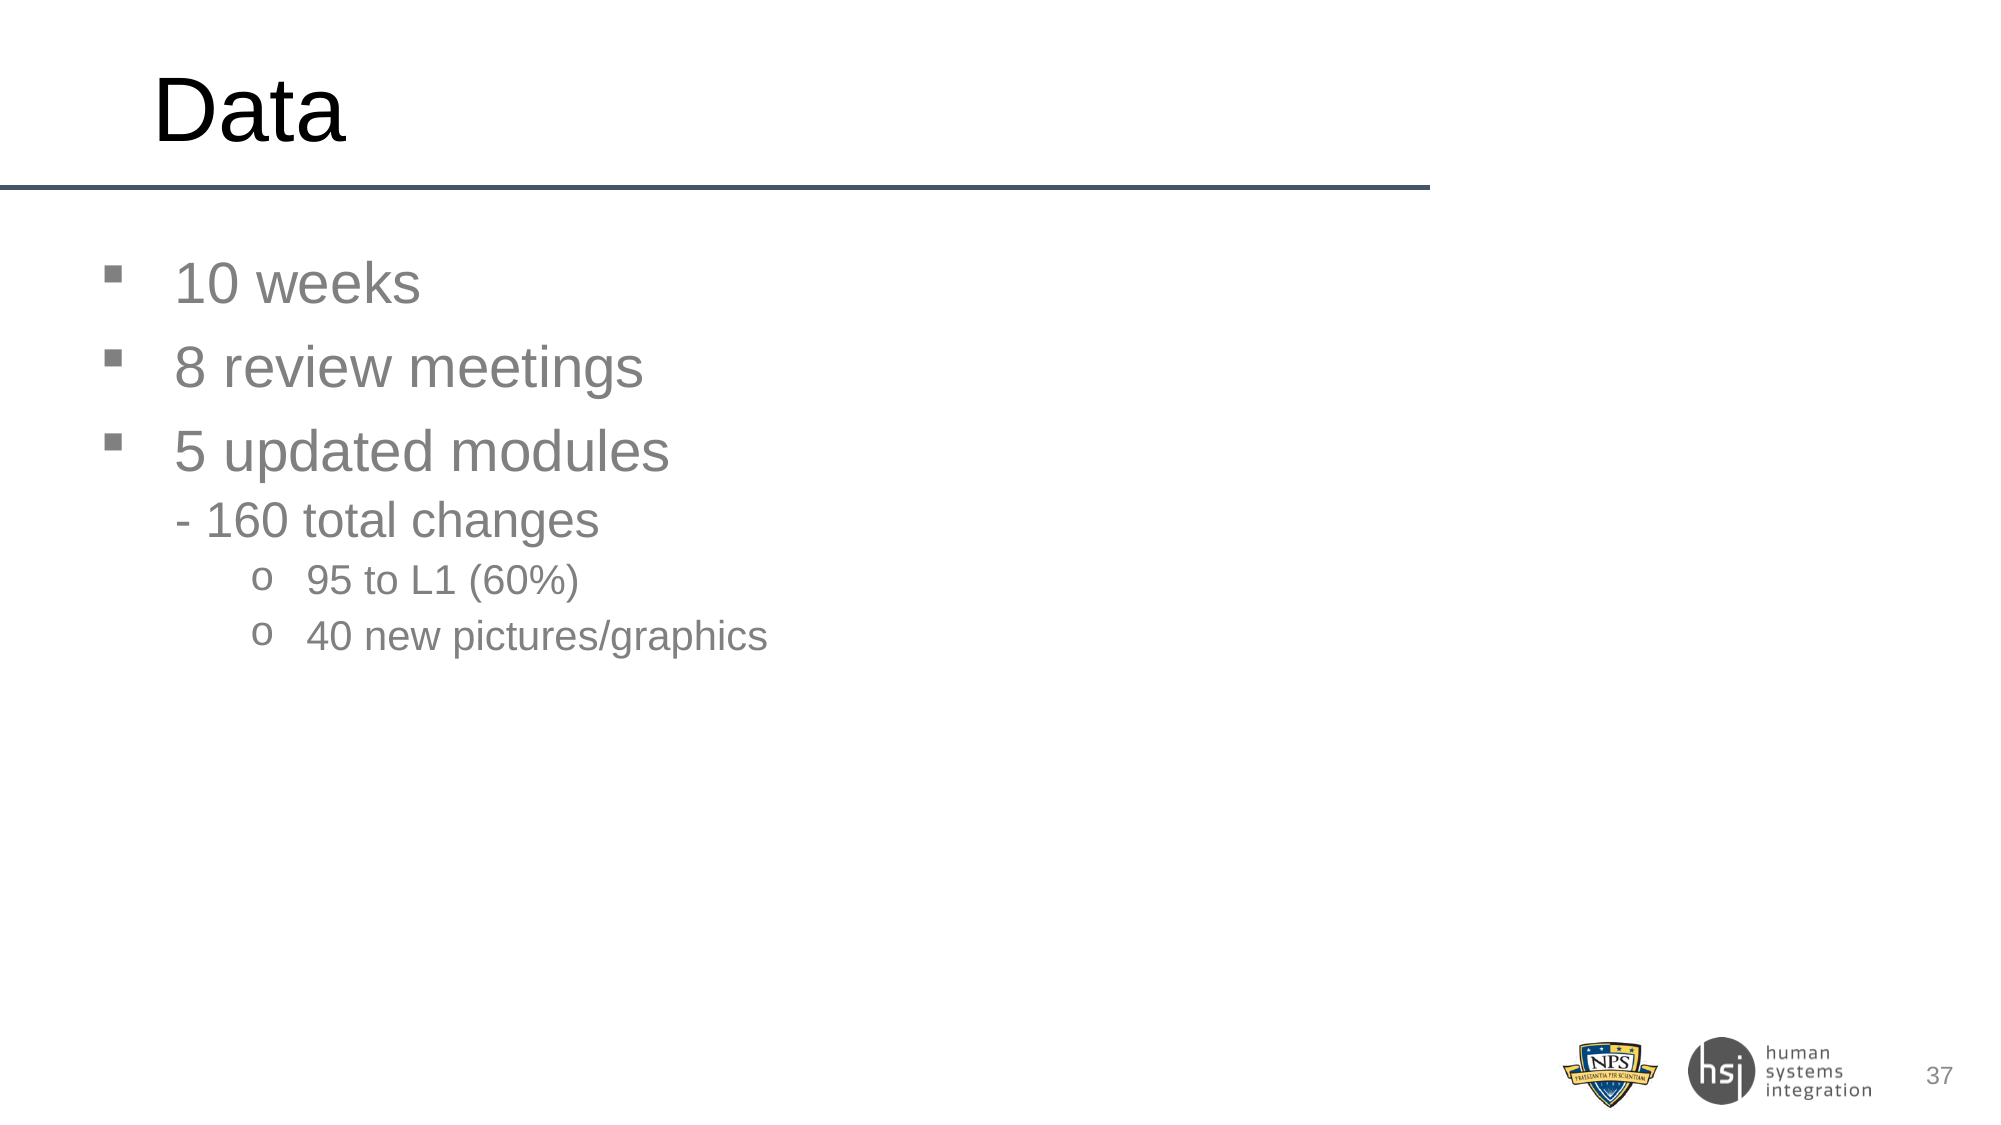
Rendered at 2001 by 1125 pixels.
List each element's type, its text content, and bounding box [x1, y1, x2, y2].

list 10 weeks 8 review meetings 5 updated modules - 160 total changes 95 to L1 (60%) 40 new pictures/graphics [84, 246, 1611, 1014]
slide_number 37 [1899, 1044, 1969, 1105]
picture [1688, 1037, 1871, 1105]
title Data [137, 39, 1431, 184]
picture [1557, 1039, 1663, 1111]
